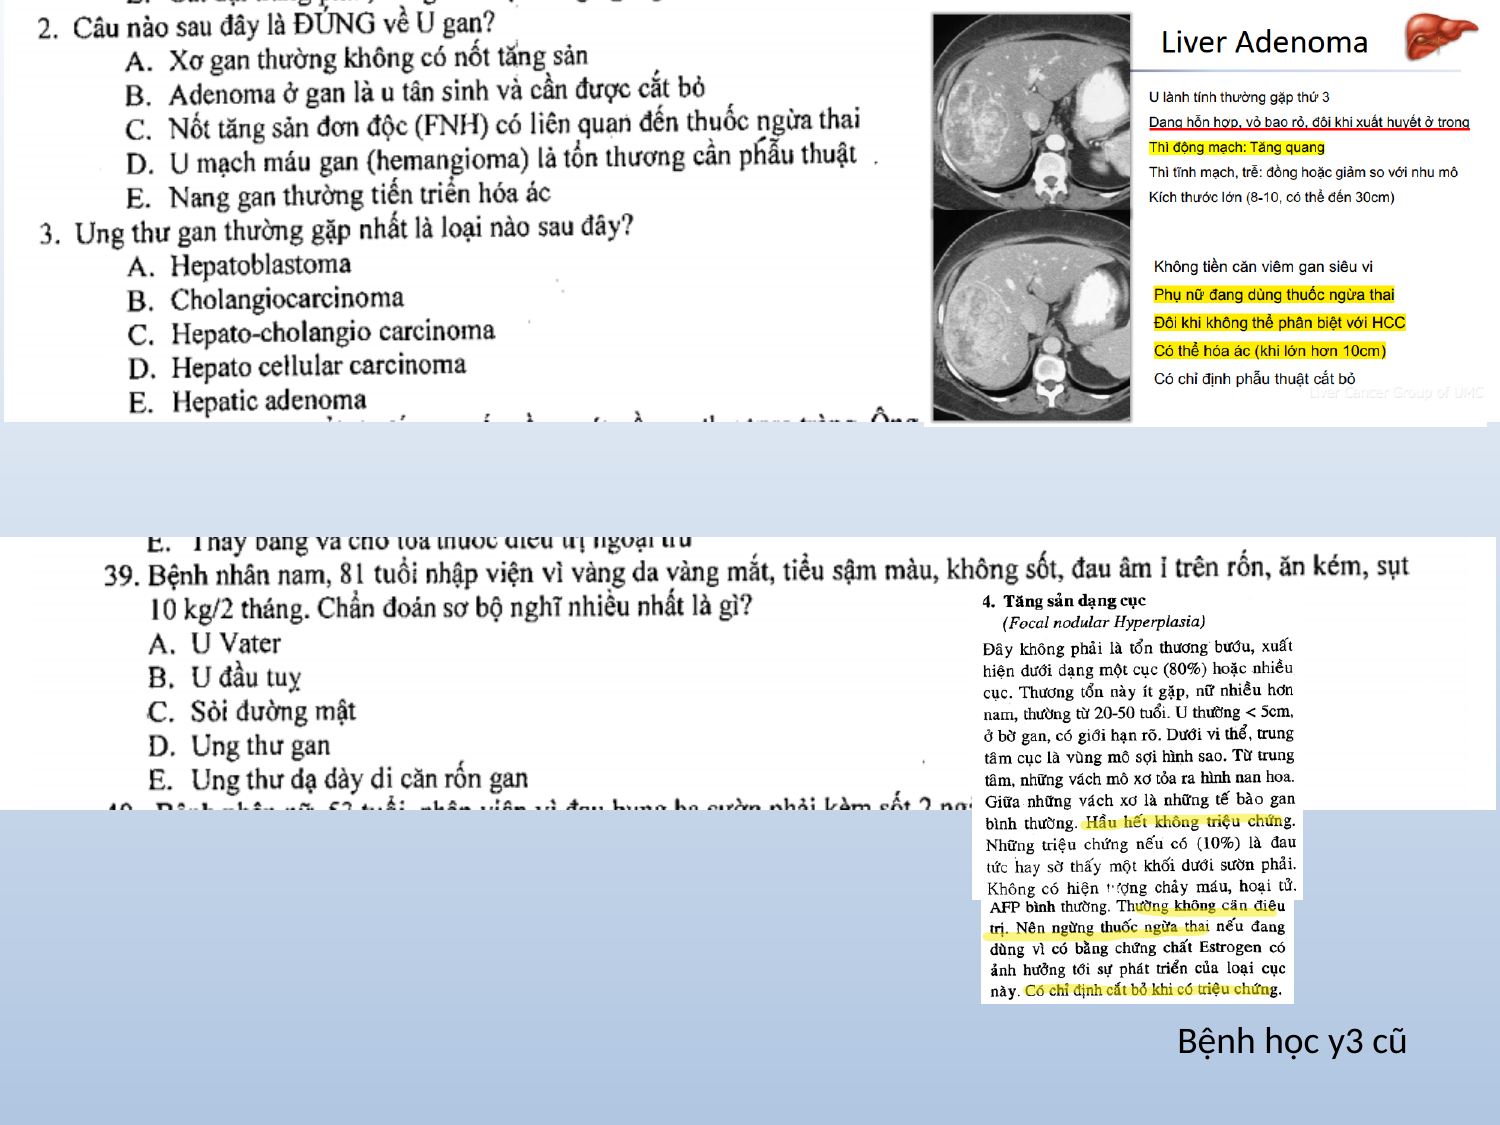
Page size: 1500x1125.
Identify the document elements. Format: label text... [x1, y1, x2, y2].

text_box Bệnh học y3 cũ [1162, 1008, 1500, 1069]
picture [3, 0, 1500, 428]
picture [0, 537, 1497, 1004]
